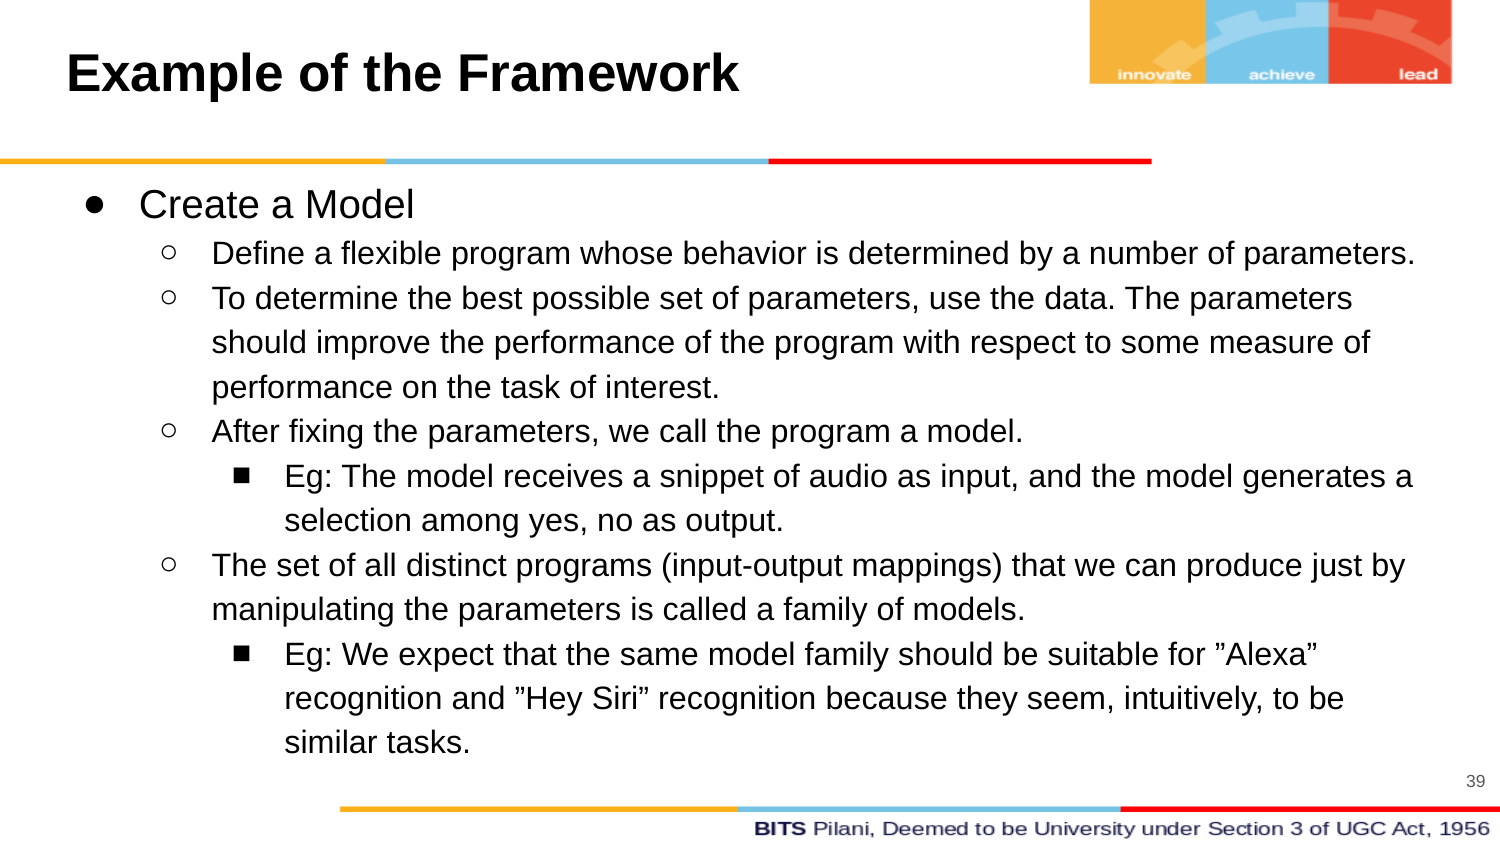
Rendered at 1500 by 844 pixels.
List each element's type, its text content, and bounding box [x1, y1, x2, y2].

title Example of the Framework [51, 23, 1449, 118]
list Create a Model Define a flexible program whose behavior is determined by a number of parameters. To determine the best possible set of parameters, use the data. The parameters should improve the performance of the program with respect to some measure of performance on the task of interest. After fixing the parameters, we call the program a model. Eg: The model receives a snippet of audio as input, and the model generates a selection among yes, no as output. The set of all distinct programs (input-output mappings) that we can produce just by manipulating the parameters is called a family of models. Eg: We expect that the same model family should be suitable for ”Alexa” recognition and ”Hey Siri” recognition because they seem, intuitively, to be similar tasks. [51, 155, 1449, 807]
slide_number 39 [1410, 755, 1500, 807]
picture [0, 0, 1500, 844]
